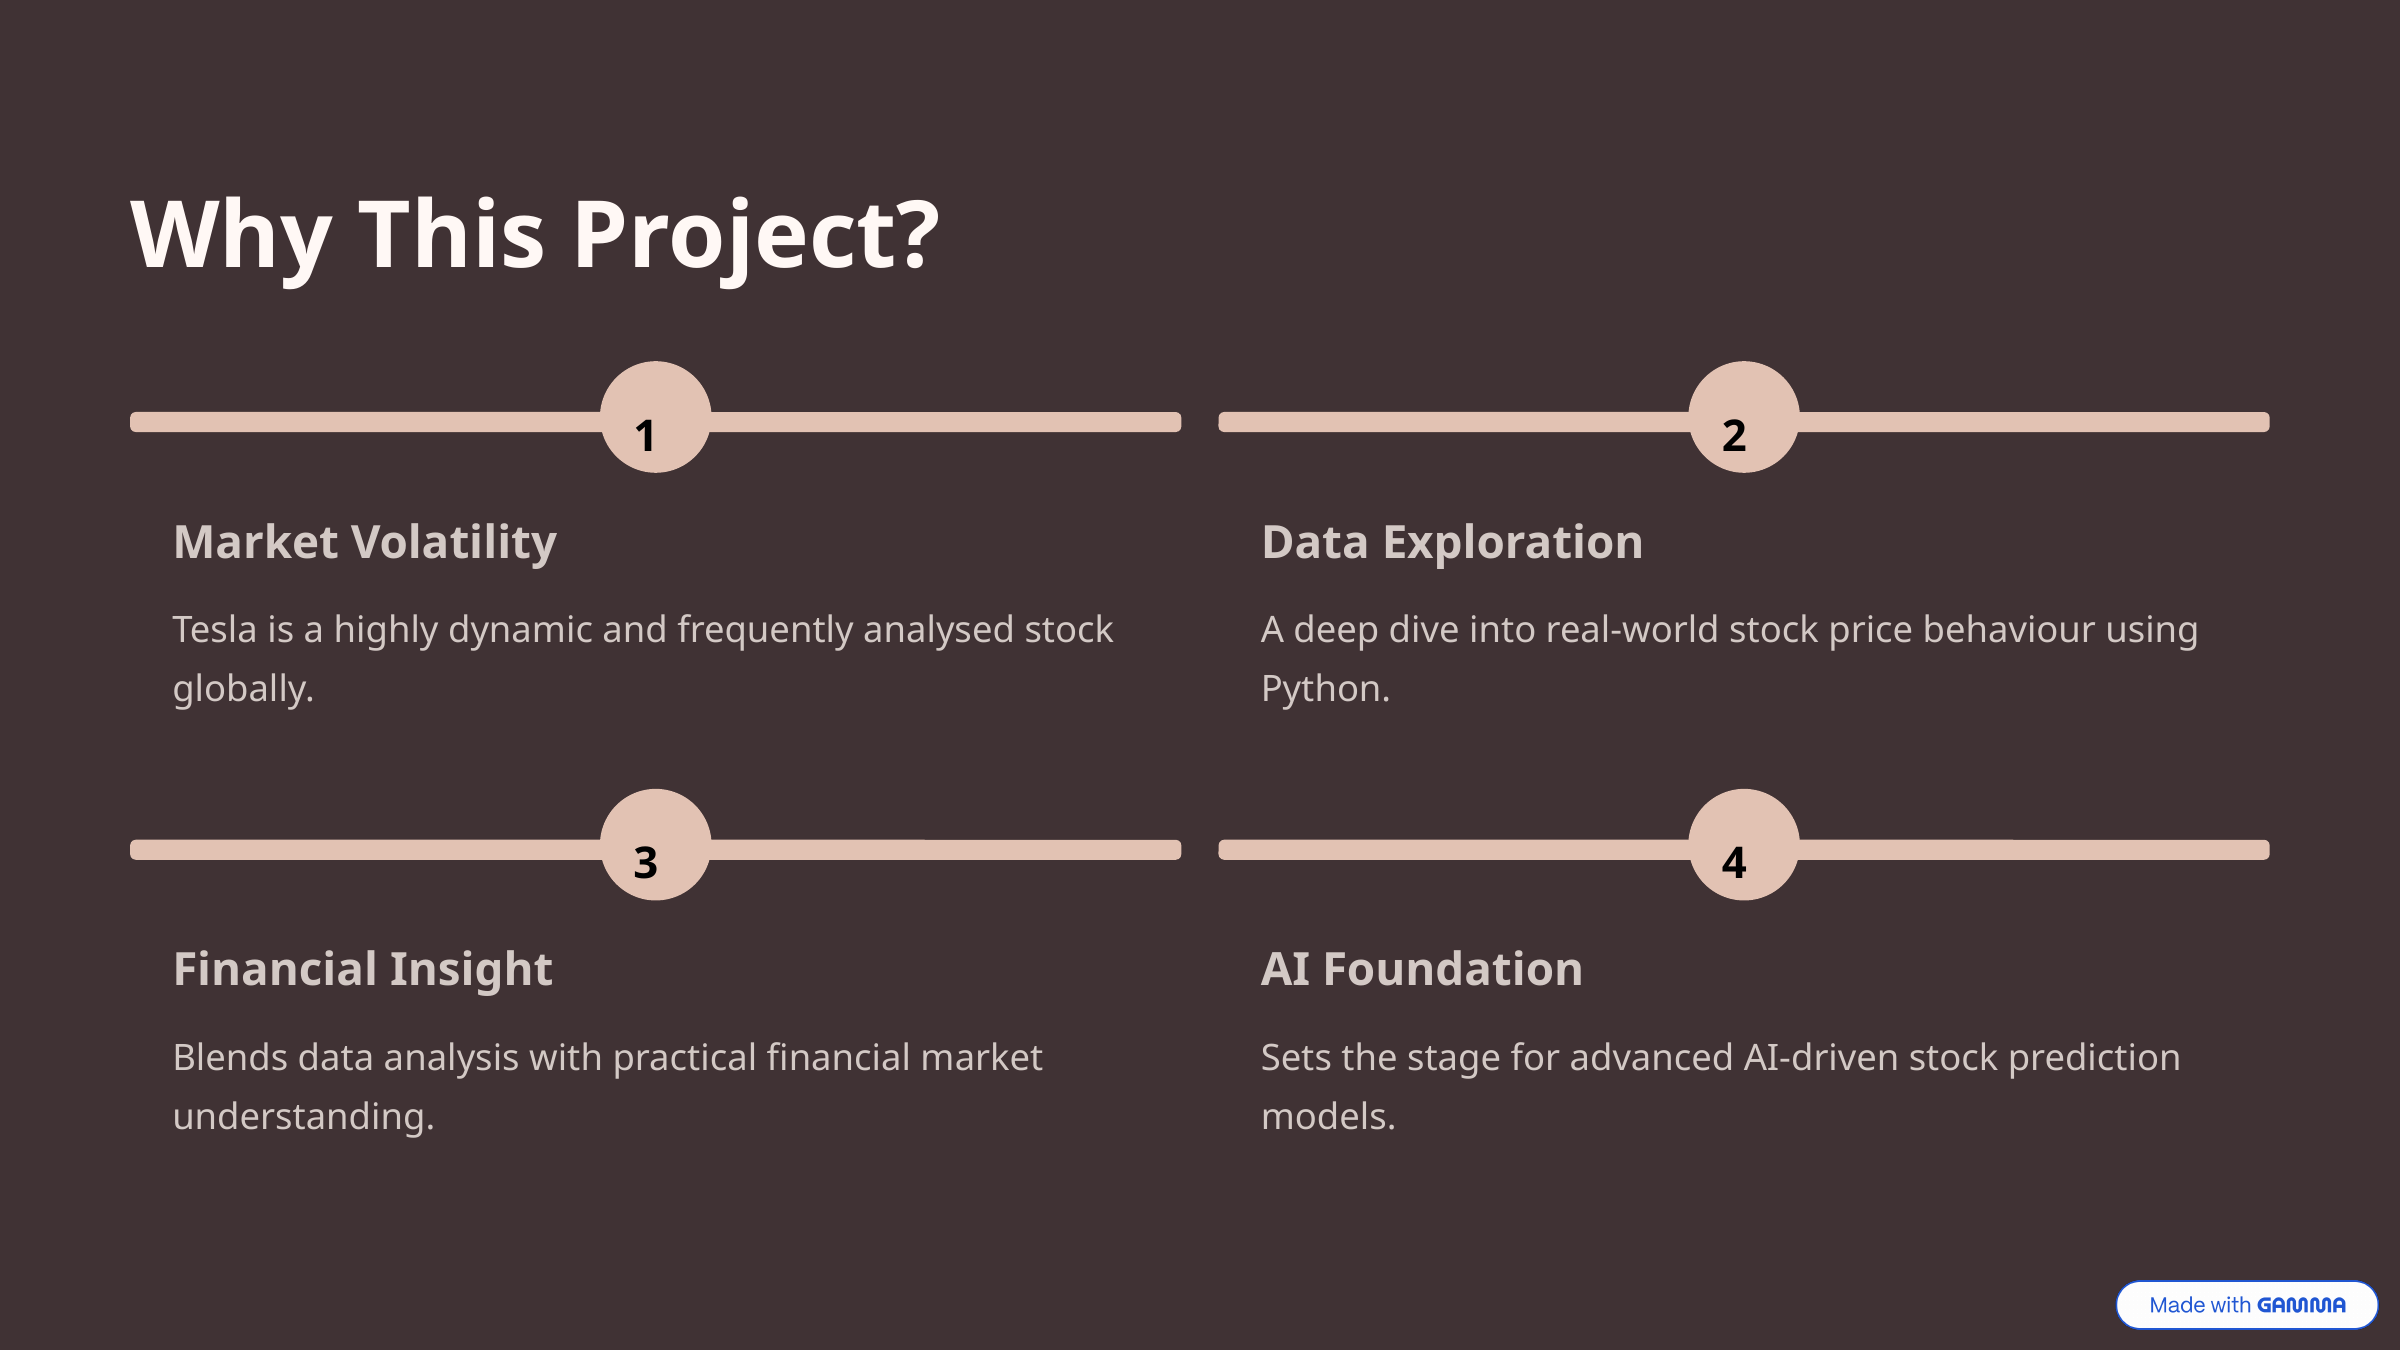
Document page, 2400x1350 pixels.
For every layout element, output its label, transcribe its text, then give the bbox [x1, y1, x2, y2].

text_box Market Volatility [172, 509, 638, 568]
text_box Tesla is a highly dynamic and frequently analysed stock globally. [172, 590, 1140, 710]
text_box [1798, 412, 2270, 433]
text_box [1218, 839, 1690, 860]
text_box 1 [633, 389, 679, 445]
picture [2106, 1271, 2389, 1339]
text_box Blends data analysis with practical financial market understanding. [172, 1018, 1140, 1138]
text_box [710, 839, 1182, 860]
text_box [1799, 839, 2270, 860]
text_box 4 [1721, 816, 1767, 873]
text_box [130, 411, 602, 433]
text_box AI Foundation [1260, 937, 1726, 996]
text_box Why This Project? [130, 170, 1061, 287]
text_box Sets the stage for advanced AI-driven stock prediction models. [1260, 1018, 2228, 1138]
text_box 3 [633, 816, 679, 873]
text_box [599, 361, 712, 473]
text_box [1218, 411, 1690, 433]
text_box [130, 839, 601, 860]
text_box [599, 788, 712, 901]
text_box 2 [1721, 389, 1767, 445]
text_box Financial Insight [172, 937, 638, 996]
text_box A deep dive into real-world stock price behaviour using Python. [1260, 590, 2228, 710]
text_box [710, 412, 1182, 433]
text_box [1688, 788, 1800, 901]
text_box [1688, 361, 1800, 473]
text_box Data Exploration [1260, 509, 1726, 568]
